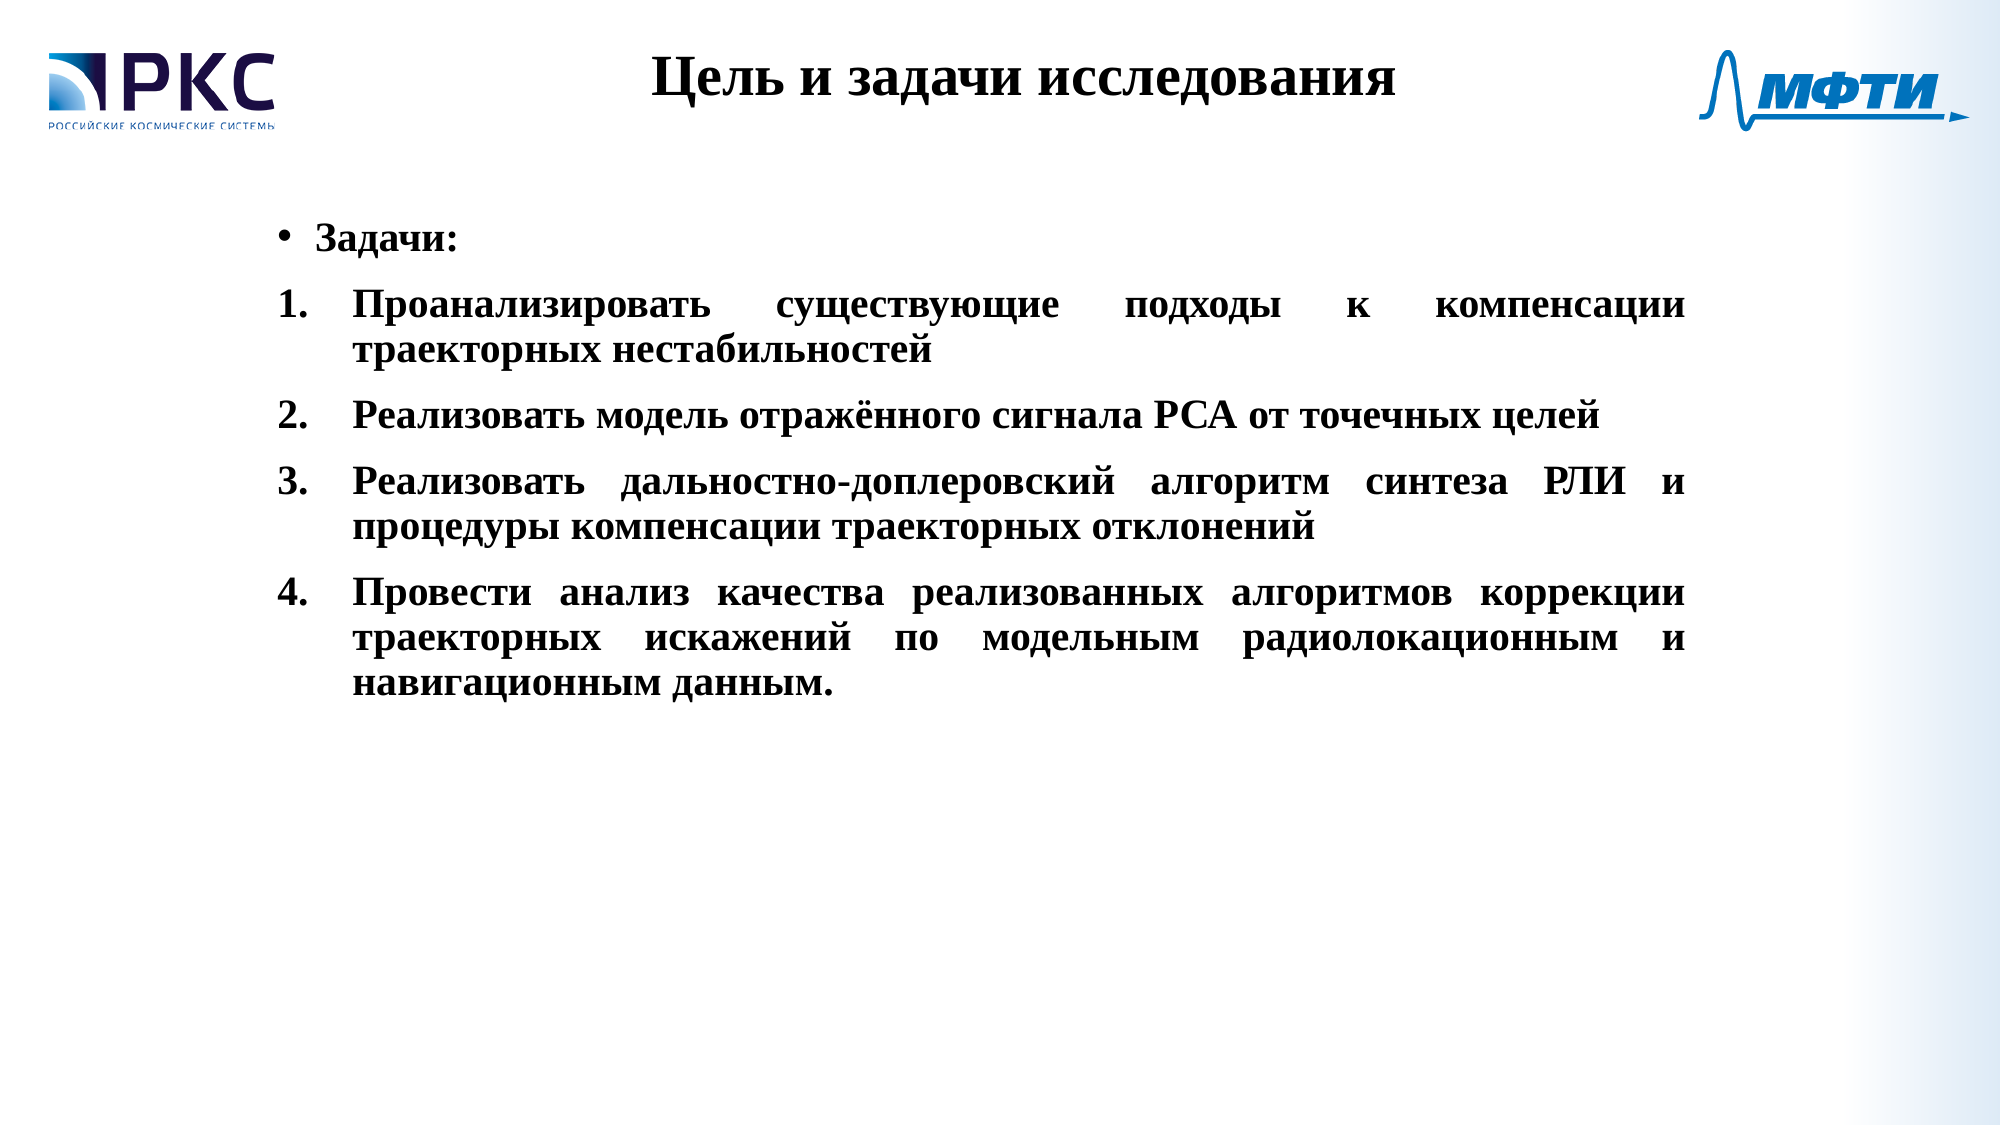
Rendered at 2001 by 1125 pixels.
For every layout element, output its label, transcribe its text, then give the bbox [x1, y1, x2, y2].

subtitle Задачи: Проанализировать существующие подходы к компенсации траекторных нестабильностей Реализовать модель отражённого сигнала РСА от точечных целей Реализовать дальностно-доплеровский алгоритм синтеза РЛИ и процедуры компенсации траекторных отклонений Провести анализ качества реализованных алгоритмов коррекции траекторных искажений по модельным радиолокационным и навигационным данным. [262, 208, 1701, 824]
picture [47, 51, 276, 131]
picture [1658, 0, 2000, 209]
text_box Цель и задачи исследования [442, 30, 1606, 167]
